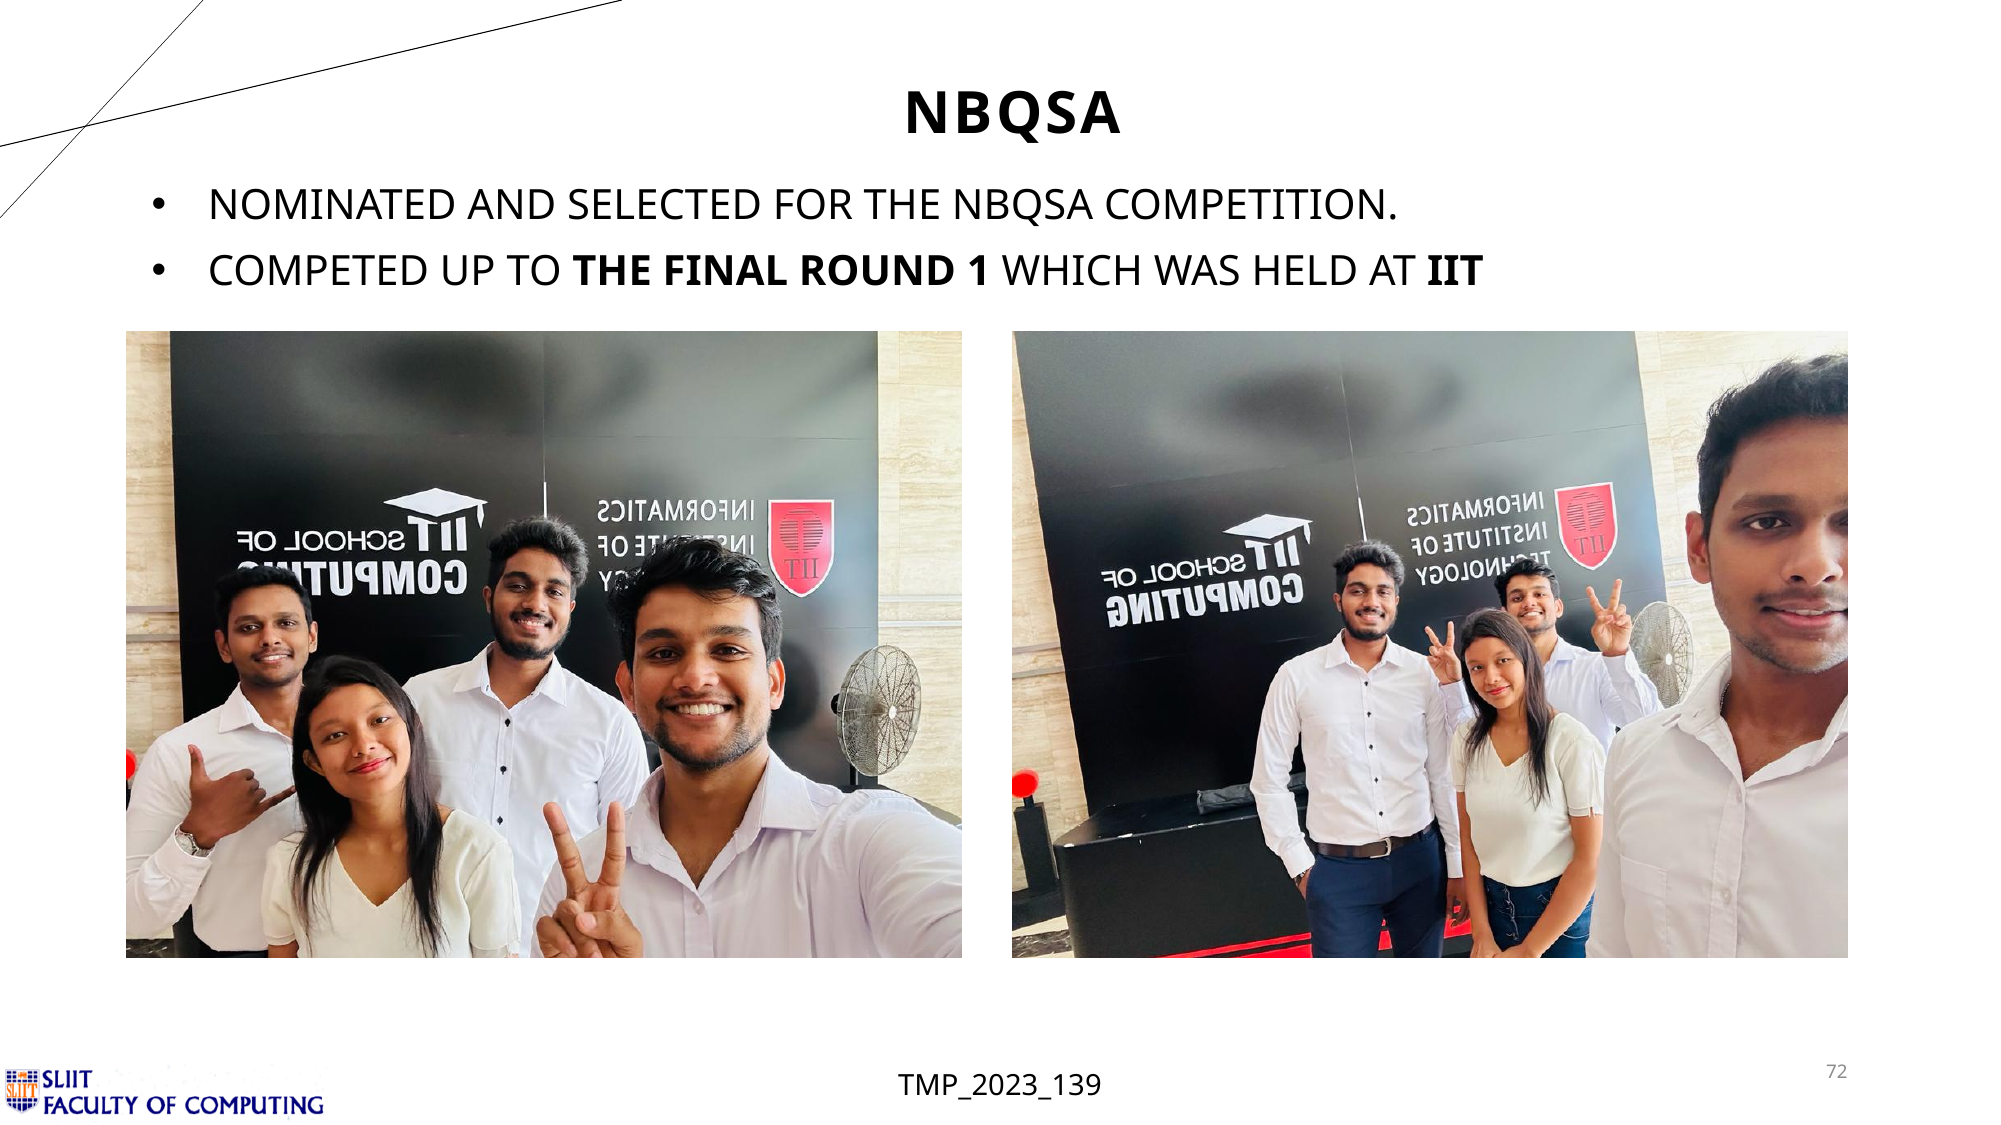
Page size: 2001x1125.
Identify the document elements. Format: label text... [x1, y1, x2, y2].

text_box TMP_2023_139 [411, 1050, 1589, 1121]
picture [1012, 331, 1848, 958]
slide_number 72 [1412, 1042, 1863, 1103]
title NBQSA [546, 64, 1478, 166]
picture [126, 331, 962, 958]
picture [0, 1064, 329, 1123]
text_box NOMINATED AND SELECTED FOR THE NBQSA COMPETITION. COMPETED UP TO THE FINAL ROUND 1 WHICH WAS HELD AT IIT [136, 175, 1807, 332]
